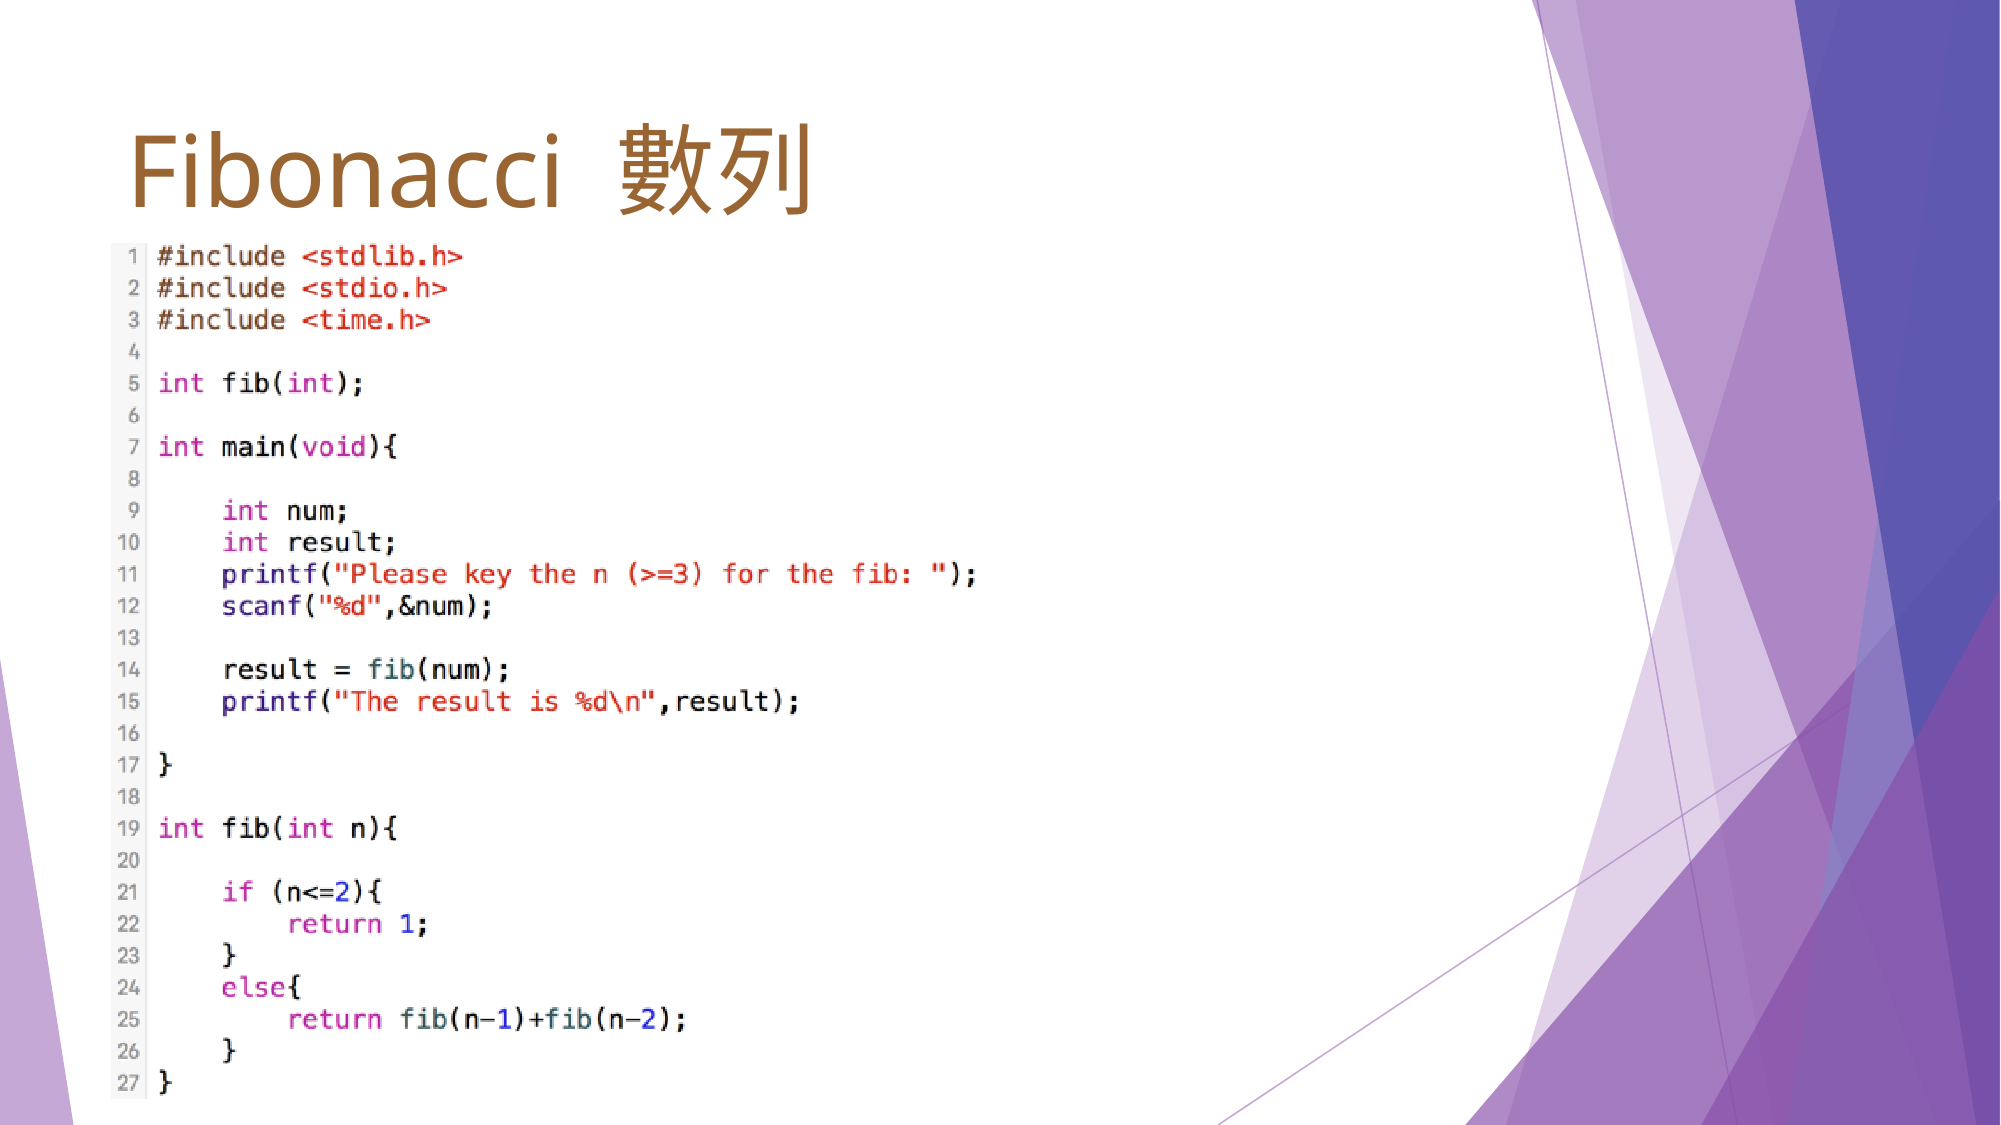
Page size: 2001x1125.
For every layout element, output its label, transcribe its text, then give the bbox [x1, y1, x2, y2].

title Fibonacci 數列 [111, 99, 1612, 225]
picture [110, 242, 976, 1099]
